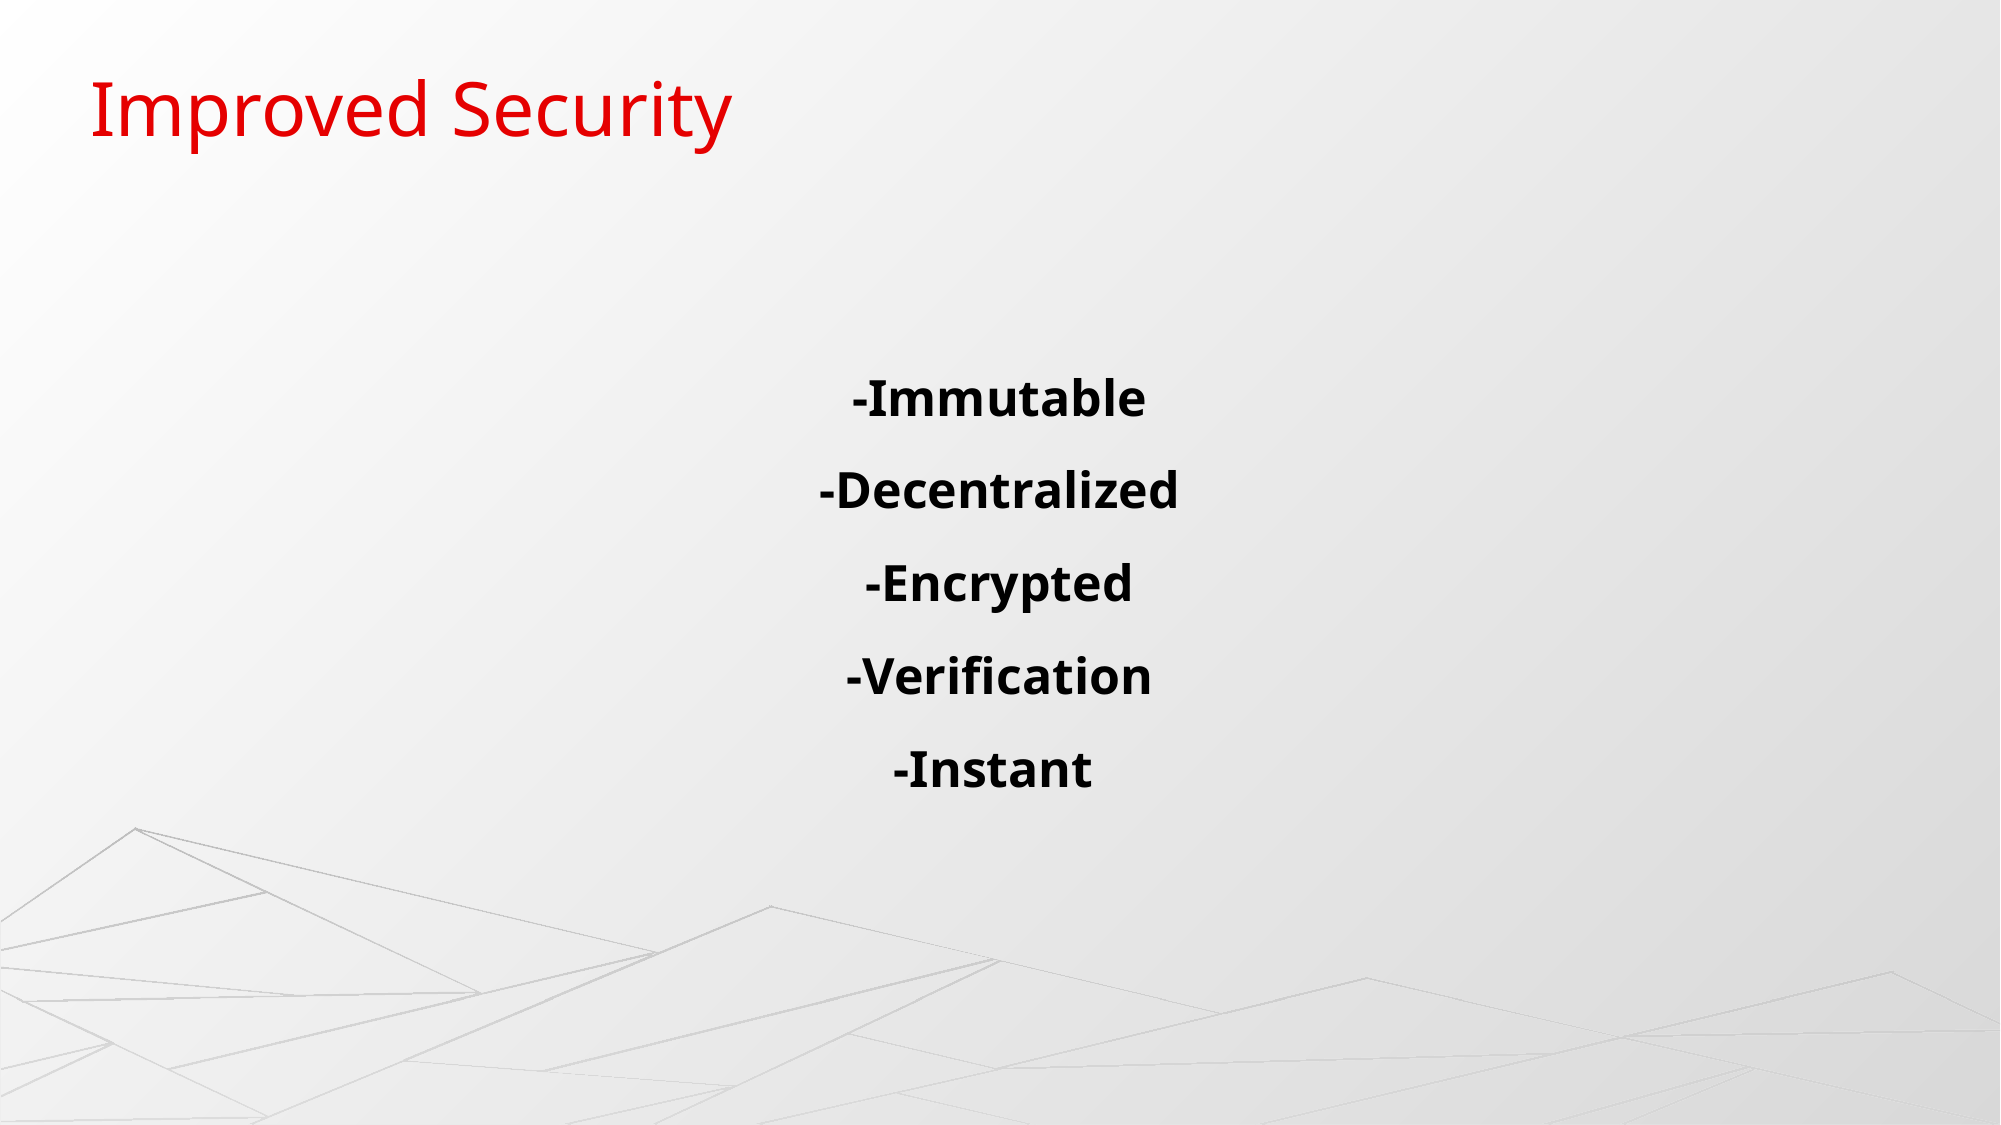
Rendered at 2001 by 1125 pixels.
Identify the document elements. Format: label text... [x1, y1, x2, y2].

text_box -Immutable -Decentralized -Encrypted -Verification -Instant [384, 400, 1616, 672]
title Improved Security [75, 71, 1925, 154]
